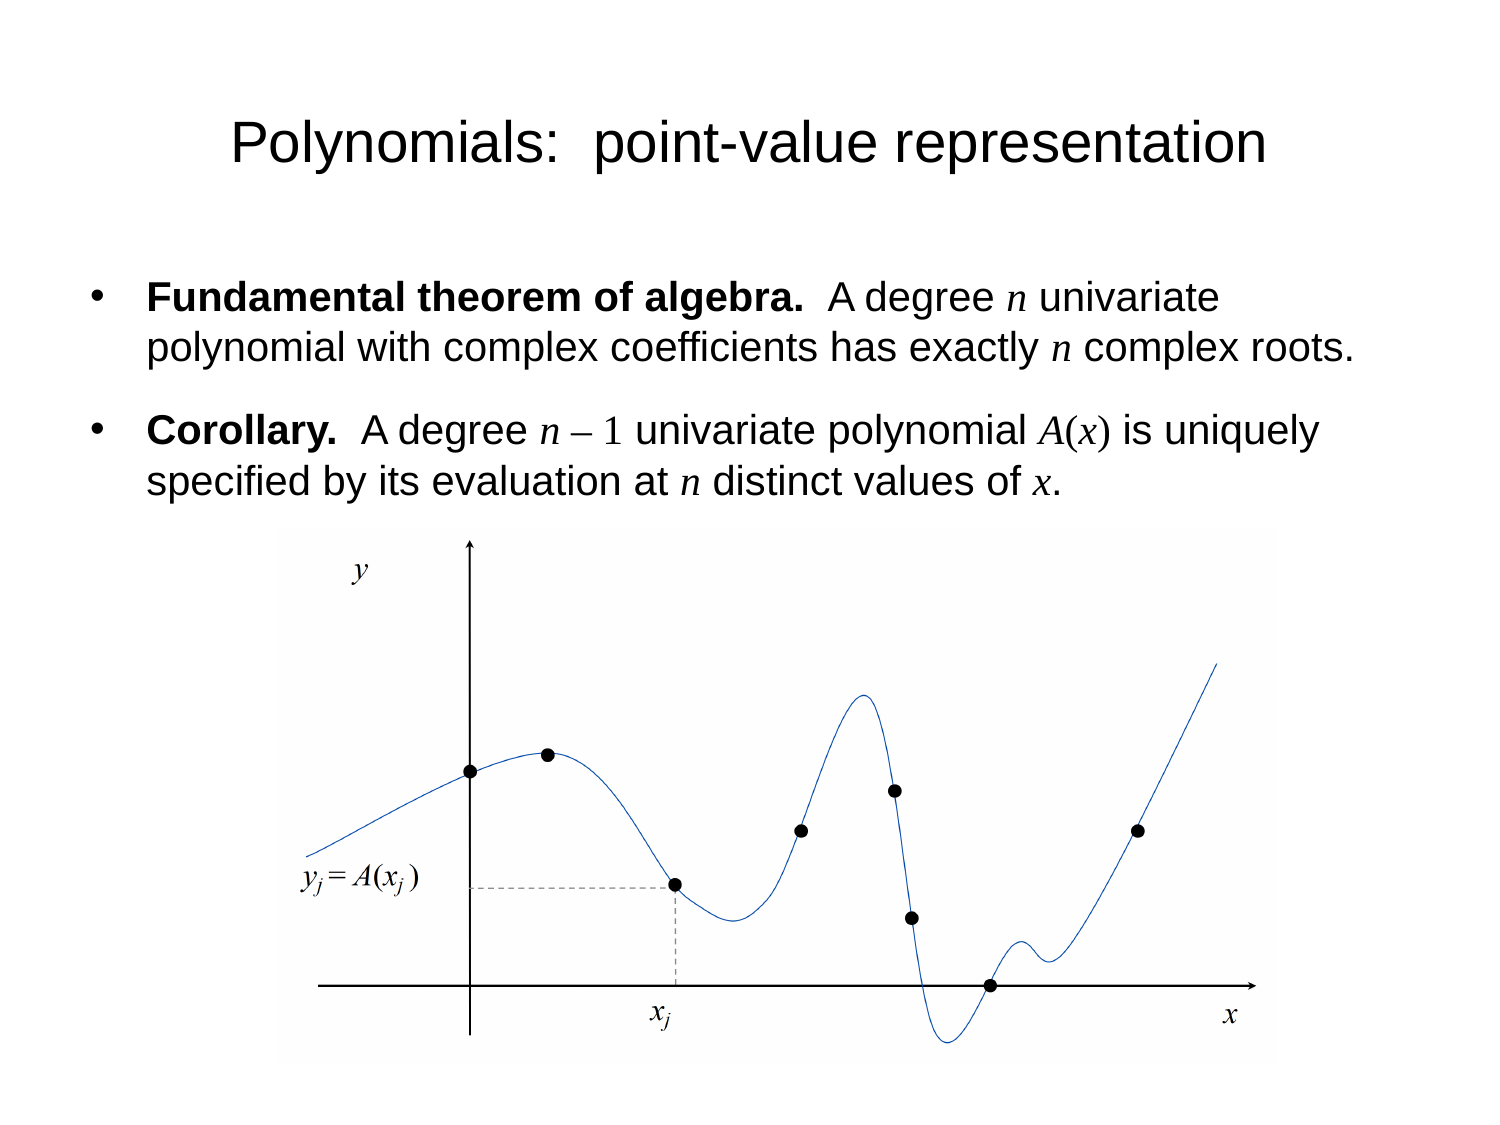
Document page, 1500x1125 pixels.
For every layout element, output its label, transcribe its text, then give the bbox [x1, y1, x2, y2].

list Fundamental theorem of algebra. A degree n univariate polynomial with complex coefficients has exactly n complex roots. Corollary. A degree n – 1 univariate polynomial A(x) is uniquely specified by its evaluation at n distinct values of x. [74, 262, 1426, 1006]
picture [277, 526, 1276, 1064]
title Polynomials: point-value representation [74, 44, 1426, 233]
